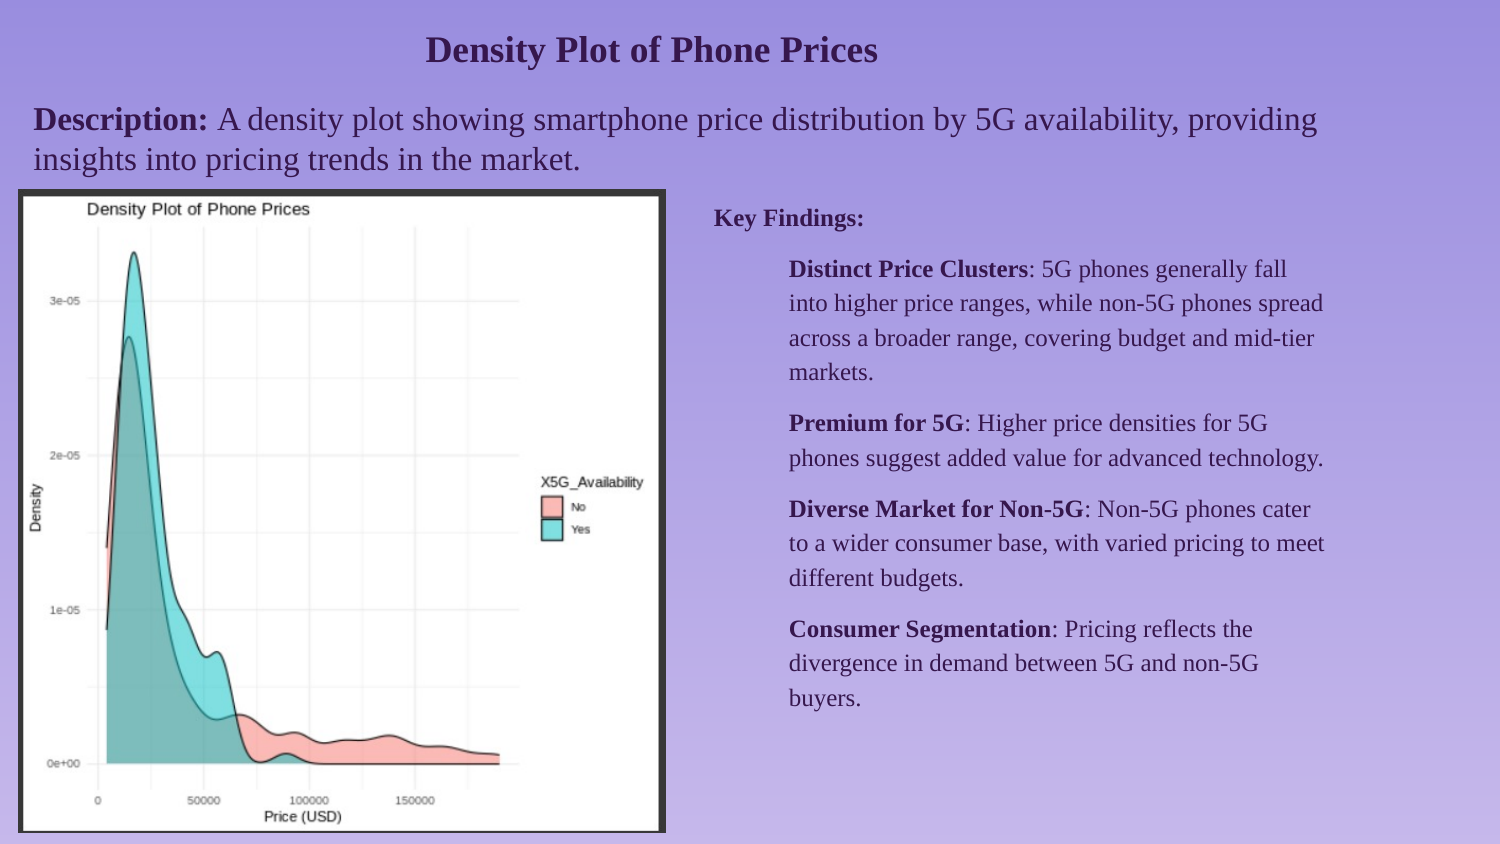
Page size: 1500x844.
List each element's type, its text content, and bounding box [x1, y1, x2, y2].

text_box Description: A density plot showing smartphone price distribution by 5G availability, providing insights into pricing trends in the market. [18, 90, 1440, 225]
title Density Plot of Phone Prices [58, 11, 1246, 71]
picture [18, 189, 666, 833]
text_box Key Findings: Distinct Price Clusters: 5G phones generally fall into higher price ranges, while non-5G phones spread across a broader range, covering budget and mid-tier markets. Premium for 5G: Higher price densities for 5G phones suggest added value for advanced technology. Diverse Market for Non-5G: Non-5G phones cater to a wider consumer base, with varied pricing to meet different budgets. Consumer Segmentation: Pricing reflects the divergence in demand between 5G and non-5G buyers. [699, 189, 1346, 765]
